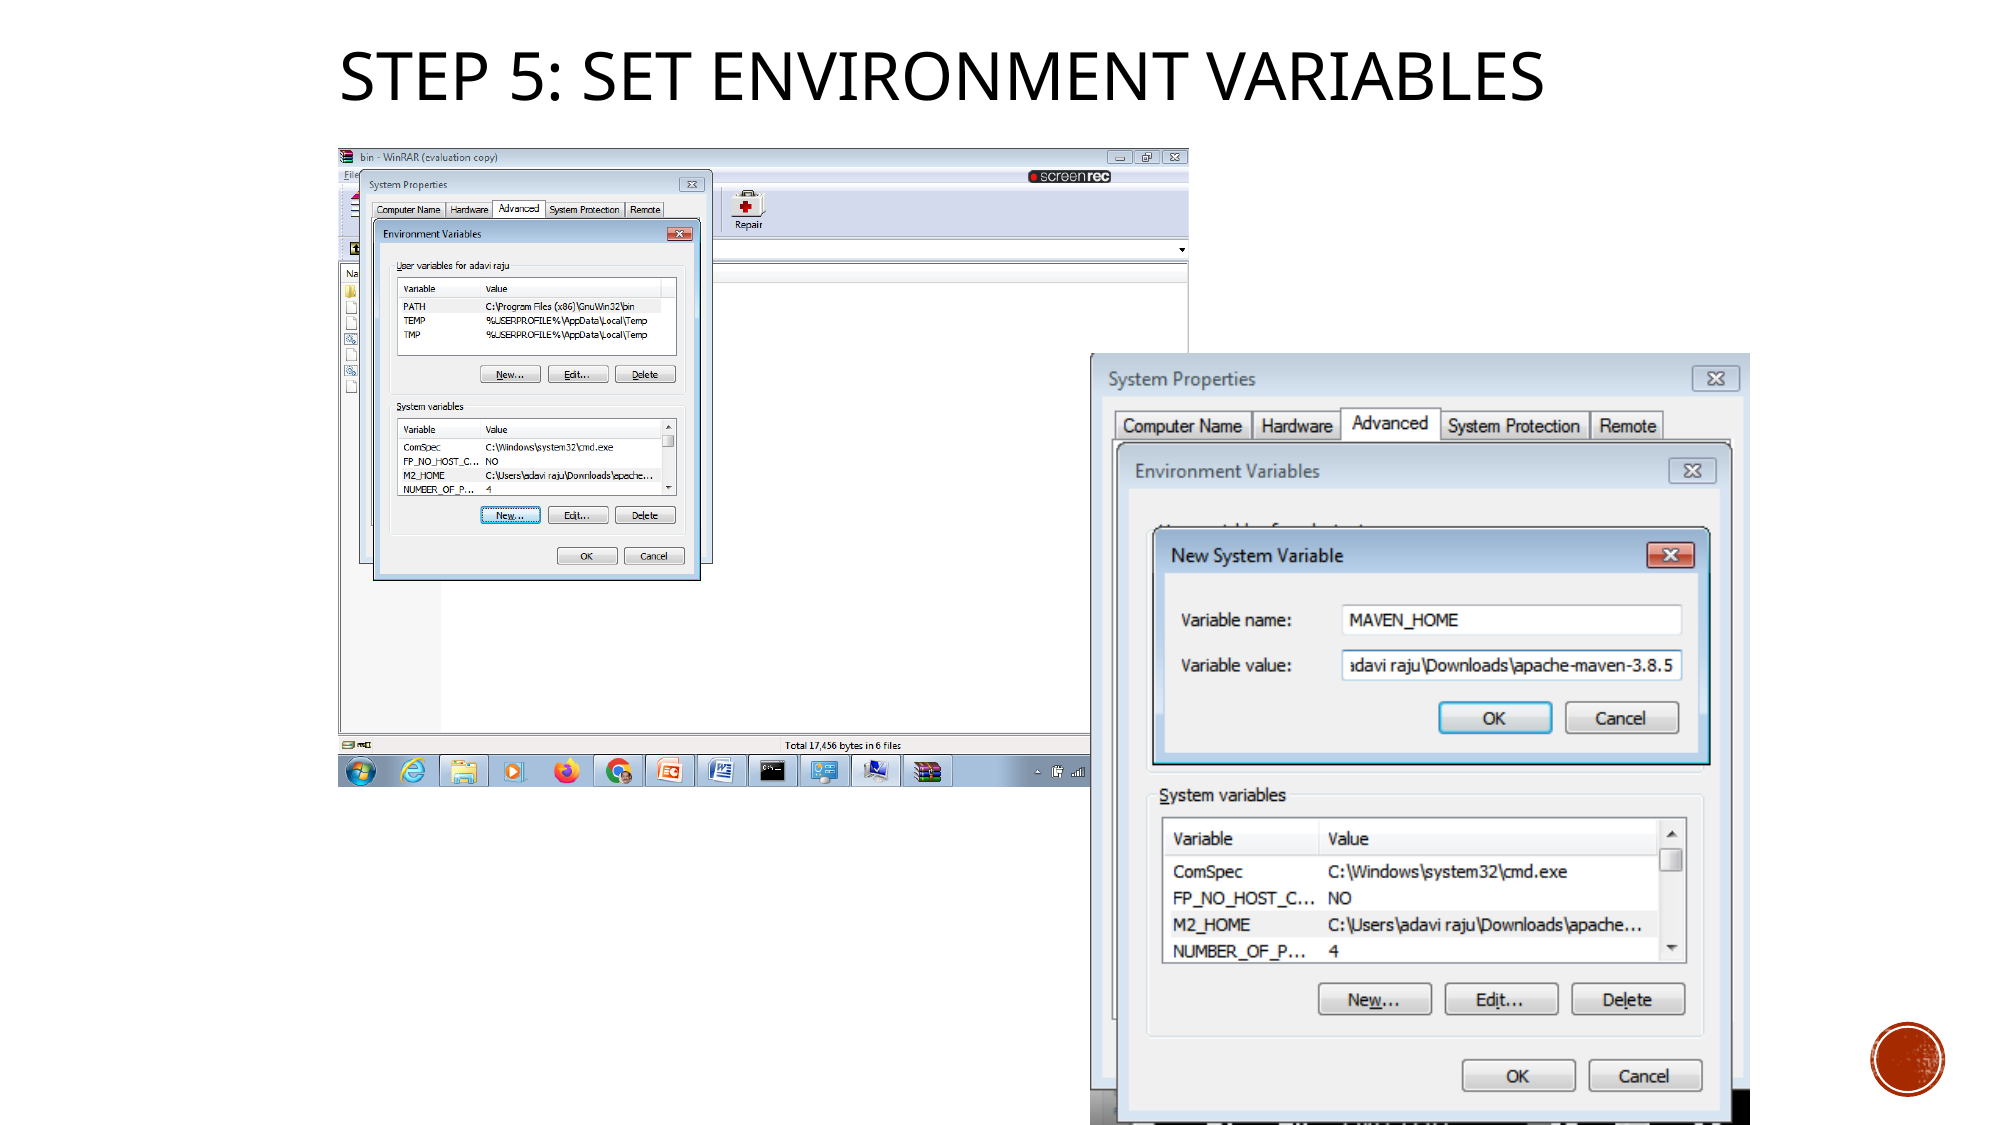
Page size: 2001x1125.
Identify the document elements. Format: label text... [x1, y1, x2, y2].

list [340, 151, 1188, 786]
picture [1090, 353, 1750, 1125]
title Step 5: set environment variables [324, 45, 1675, 114]
